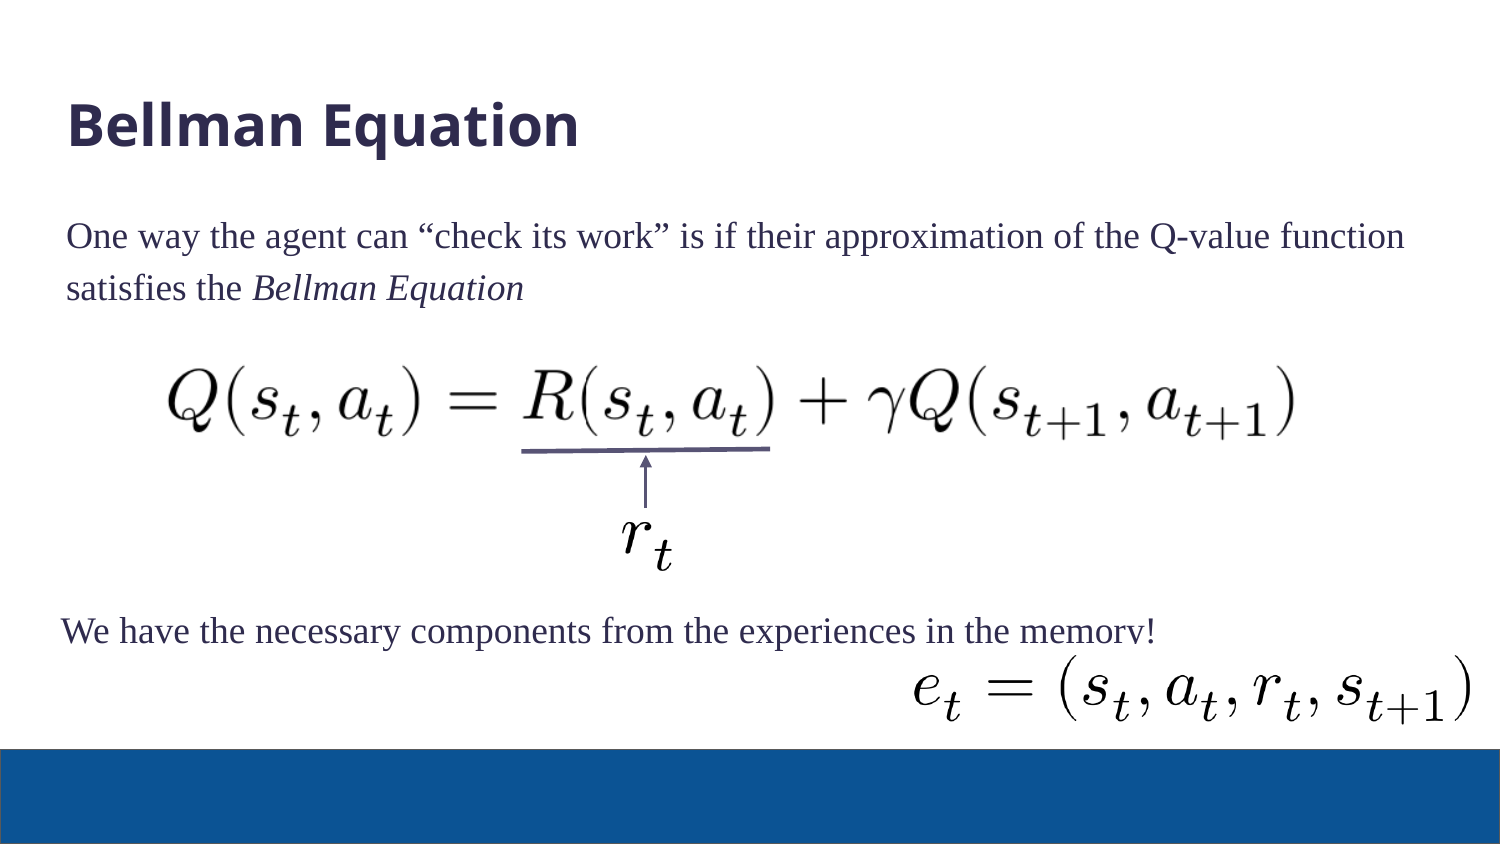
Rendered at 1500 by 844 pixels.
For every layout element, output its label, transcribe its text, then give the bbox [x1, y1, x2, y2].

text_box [521, 448, 771, 452]
text_box [0, 749, 1500, 844]
picture [612, 507, 680, 580]
list One way the agent can “check its work” is if their approximation of the Q-value function satisfies the Bellman Equation [51, 189, 1449, 341]
picture [153, 340, 1319, 471]
list We have the necessary components from the experiences in the memory! [45, 584, 1444, 674]
title Bellman Equation [51, 72, 1449, 167]
picture [904, 643, 1481, 739]
